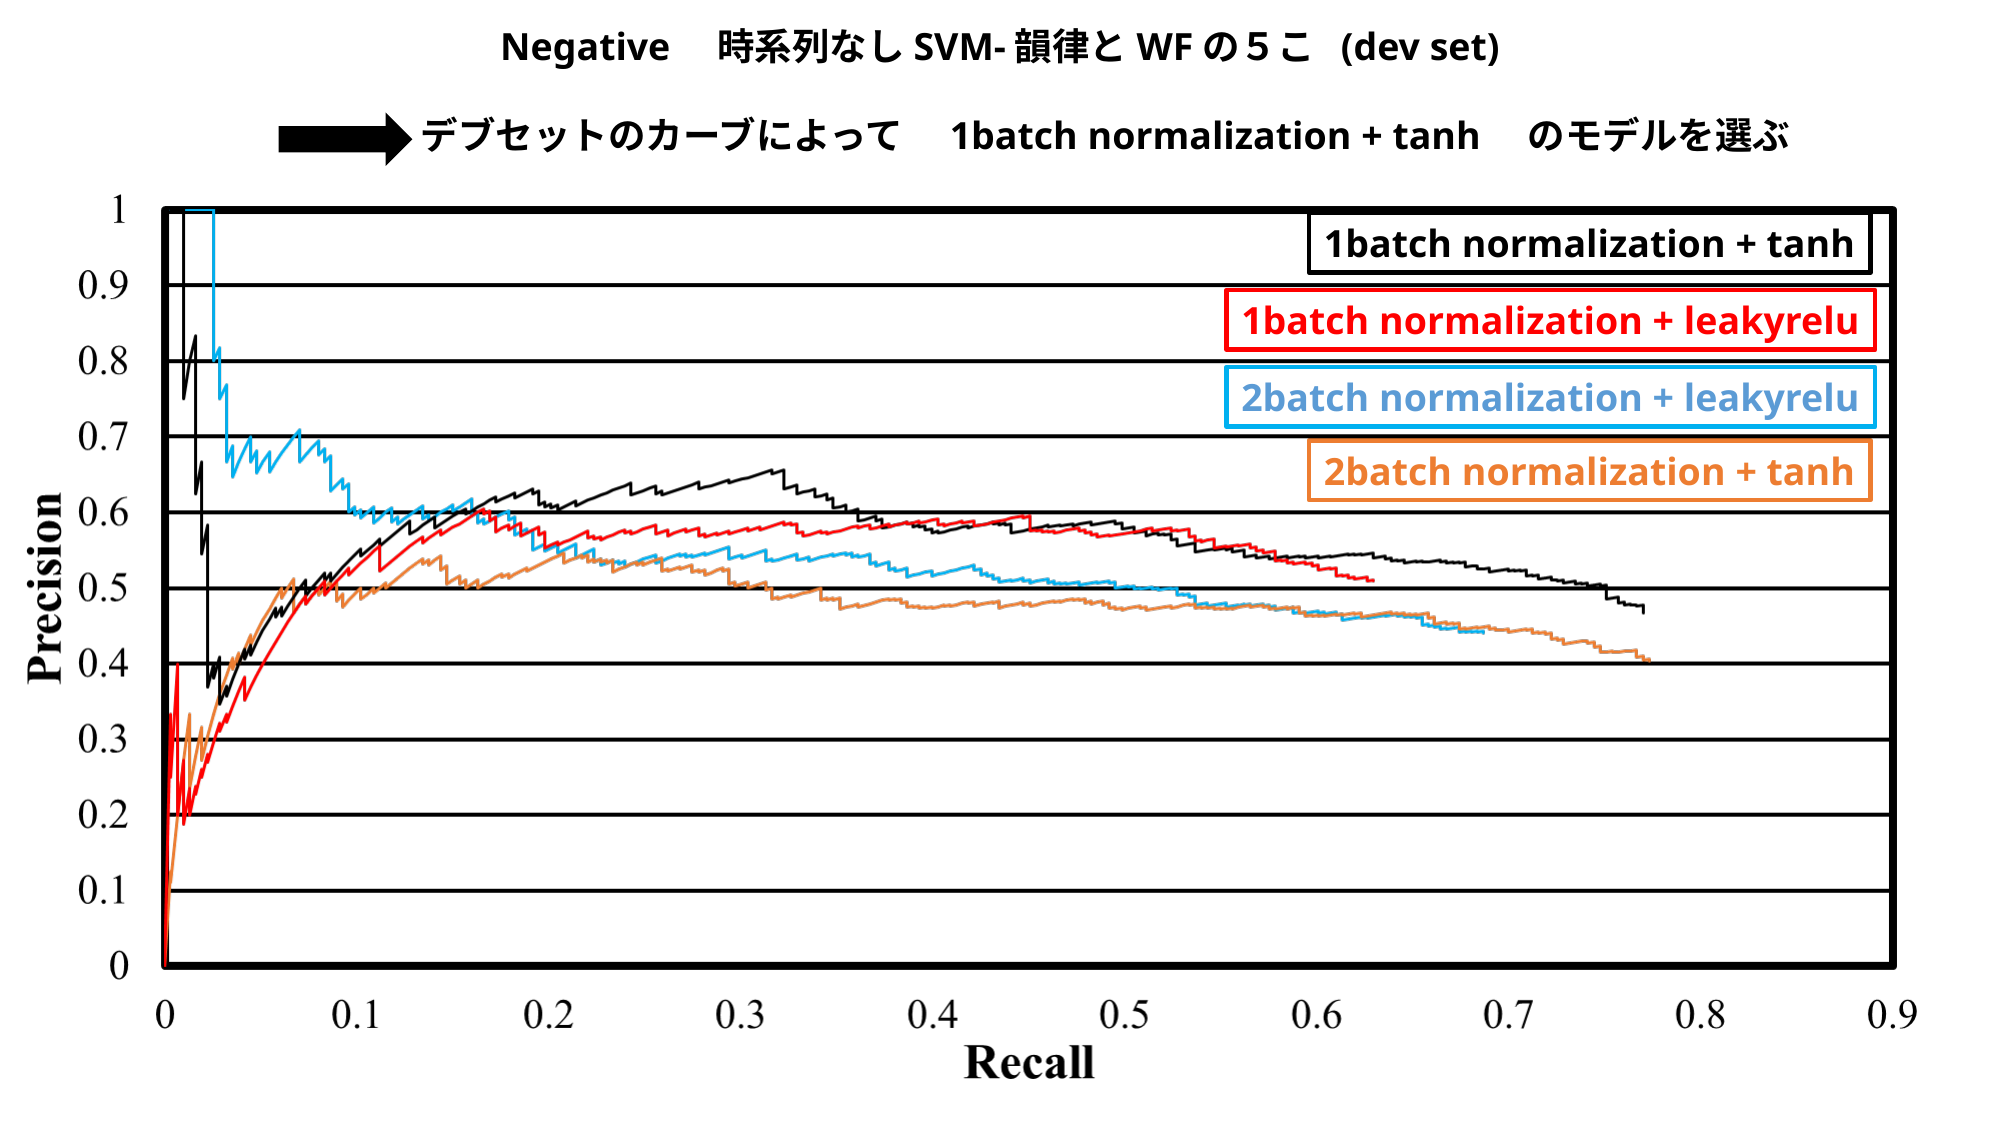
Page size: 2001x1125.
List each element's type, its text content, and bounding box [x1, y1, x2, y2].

text_box デブセットのカーブによって 1batch normalization + tanh のモデルを選ぶ [406, 104, 1806, 165]
picture [0, 177, 1946, 1092]
text_box [278, 112, 406, 166]
text_box Negative 時系列なしSVM-韻律とWFの５こ (dev set) [485, 15, 1515, 76]
